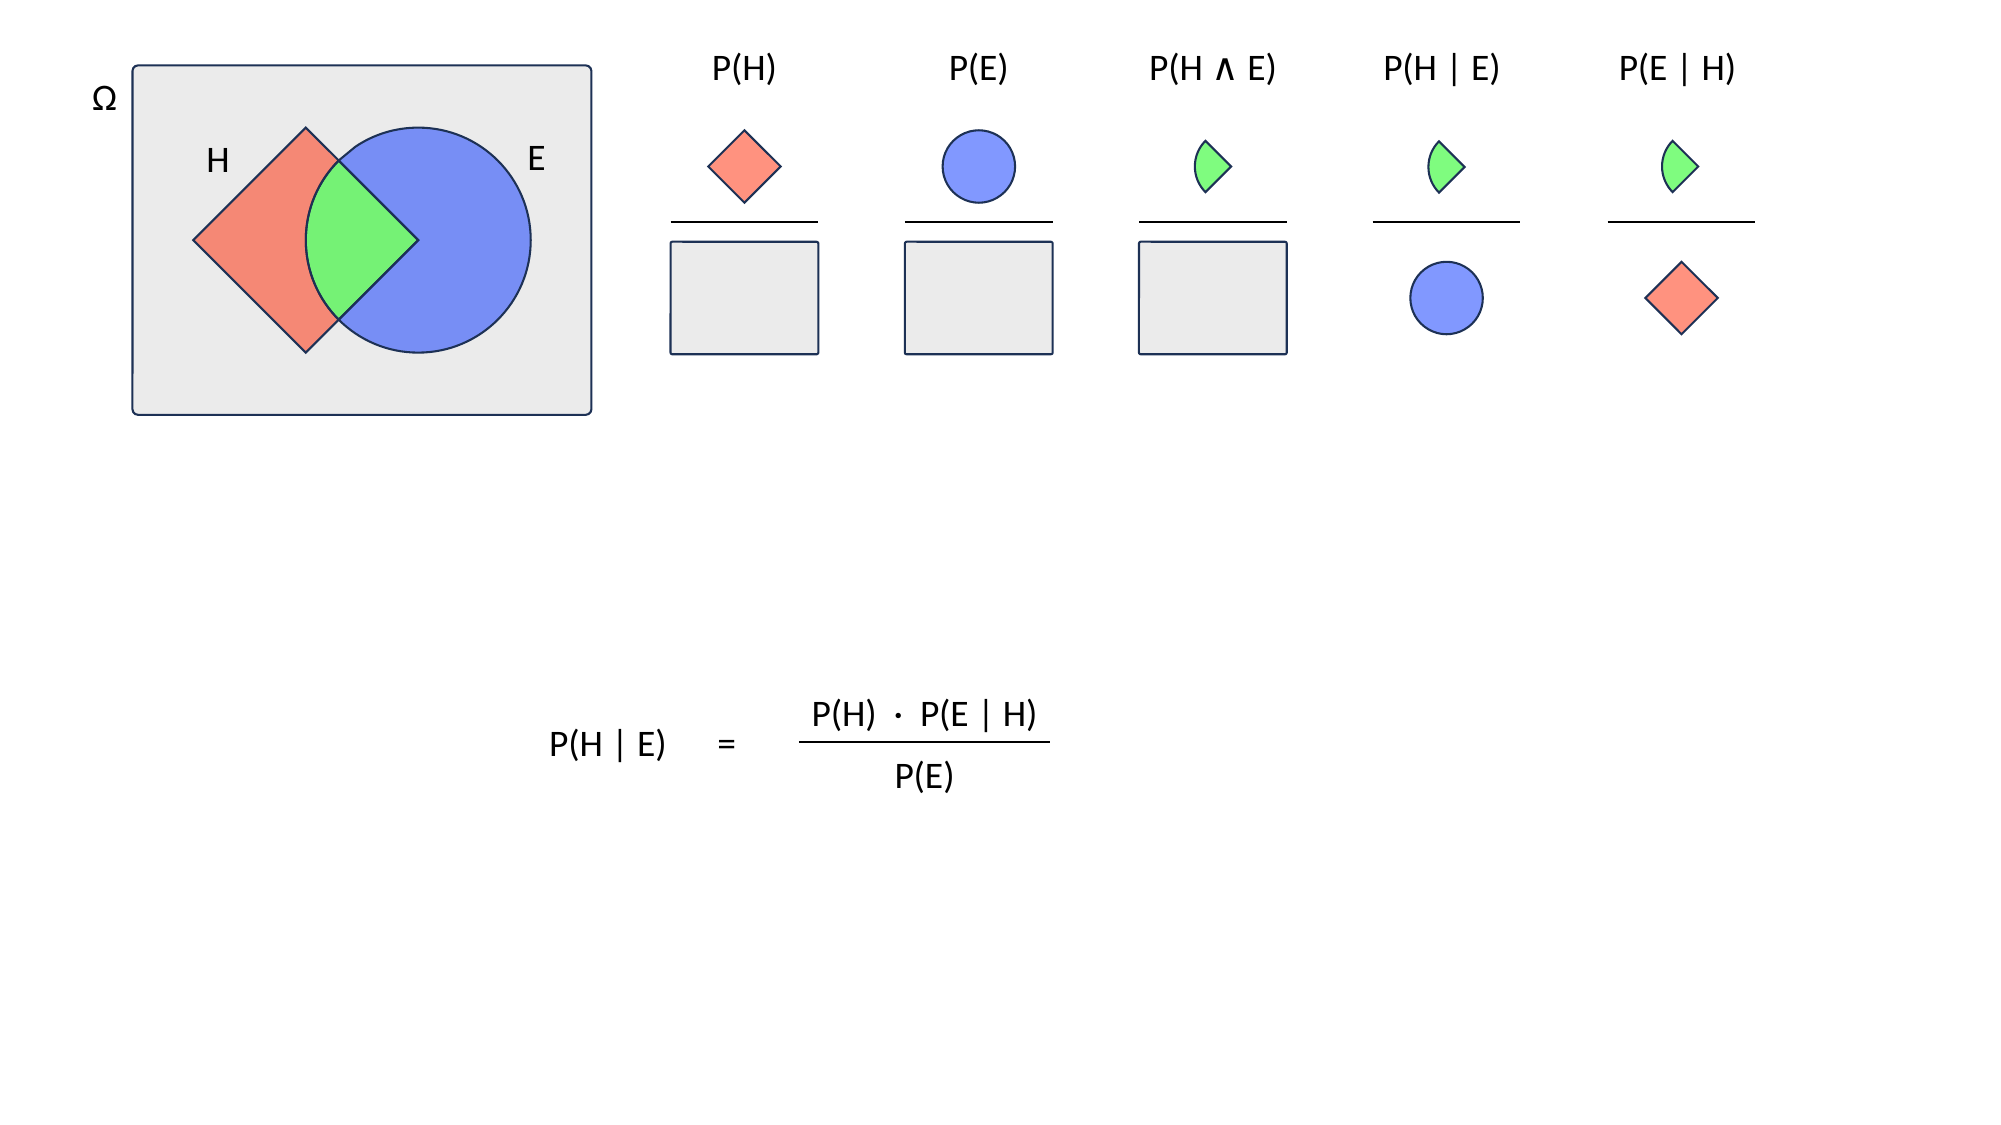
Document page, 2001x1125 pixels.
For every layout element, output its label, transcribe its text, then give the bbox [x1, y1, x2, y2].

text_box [1602, 35, 1756, 335]
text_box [132, 65, 592, 415]
text_box = P(H | E) = [464, 711, 752, 771]
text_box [904, 35, 1053, 355]
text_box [1135, 35, 1291, 355]
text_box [1367, 35, 1521, 335]
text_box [794, 681, 1055, 805]
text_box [670, 35, 819, 355]
text_box Ω [77, 65, 132, 126]
